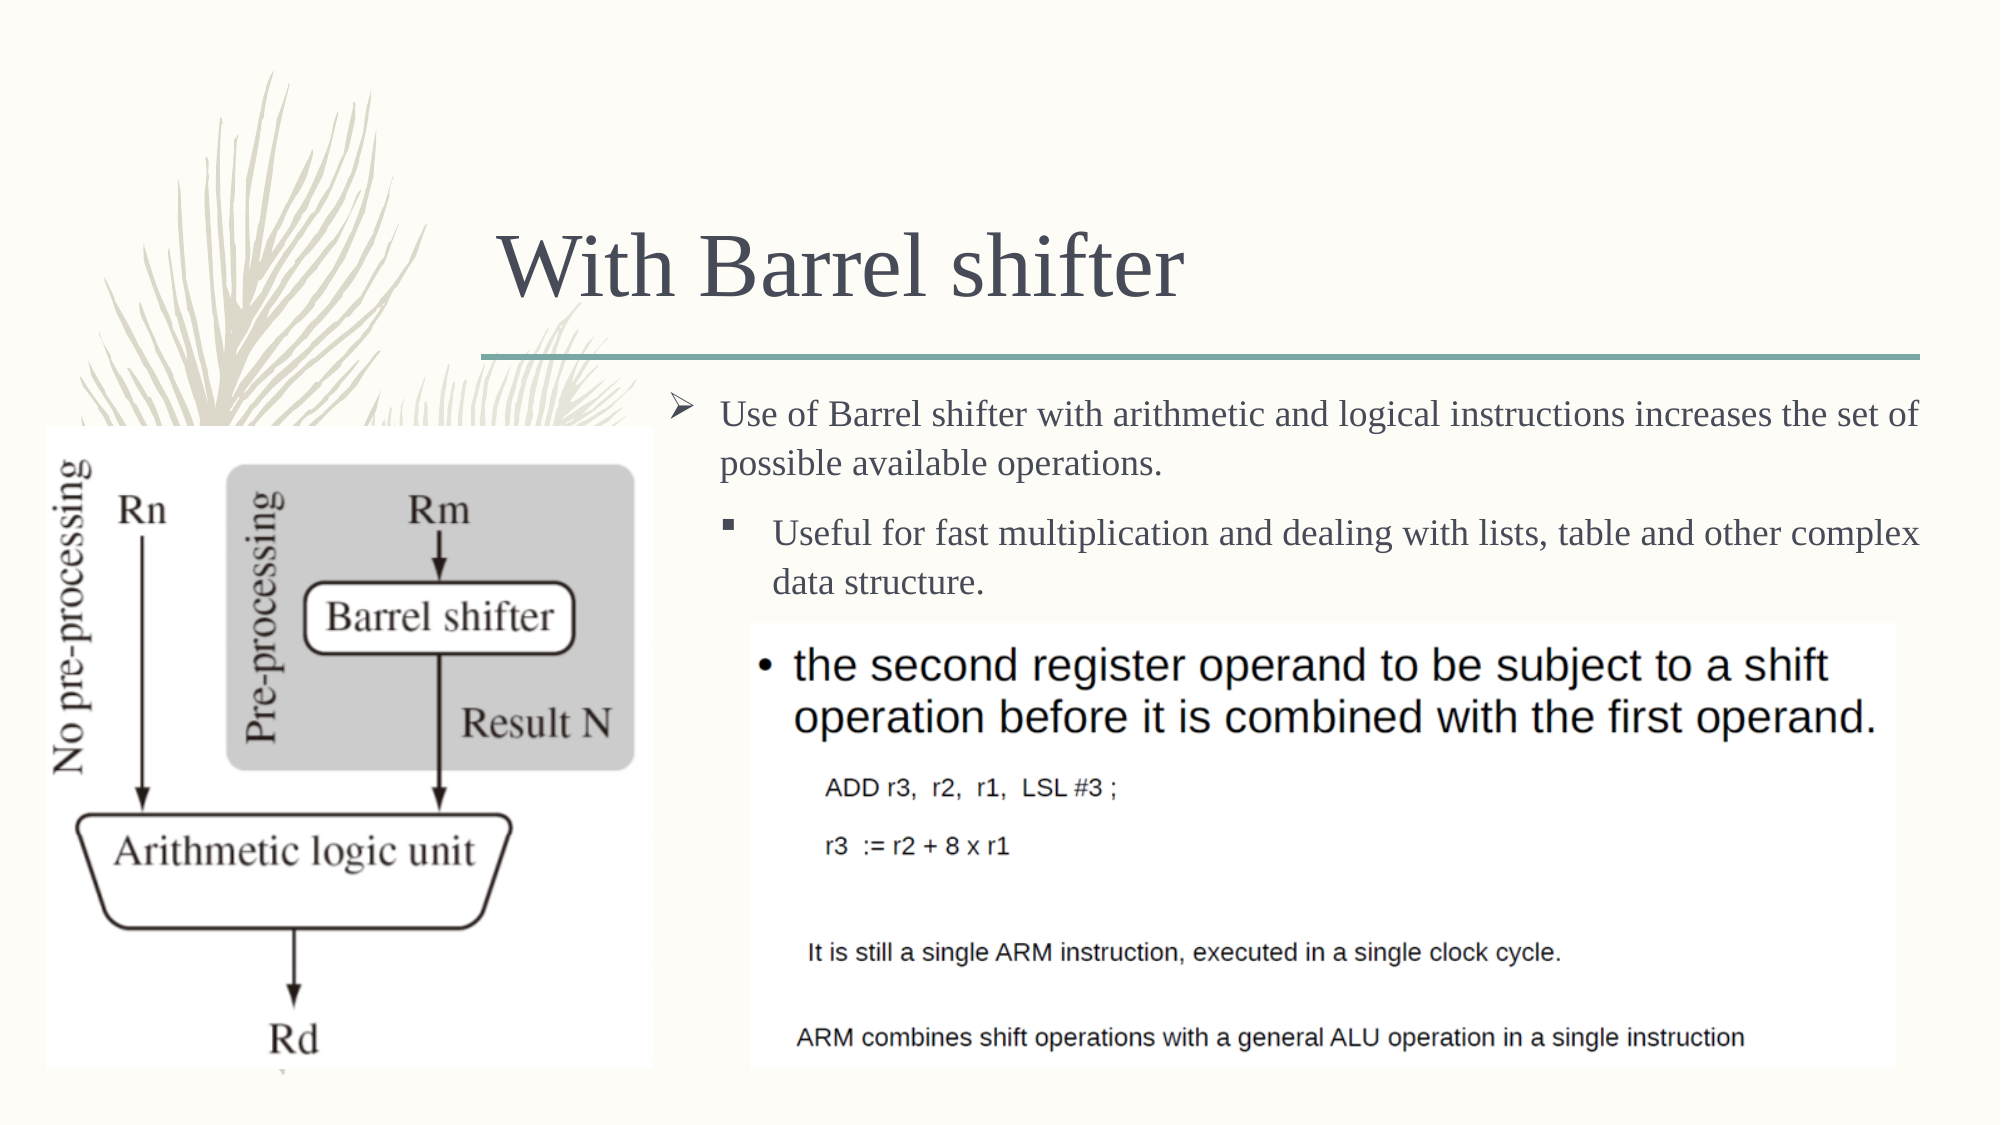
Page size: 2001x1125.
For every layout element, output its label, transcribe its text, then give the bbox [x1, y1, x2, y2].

title With Barrel shifter [481, 93, 1920, 350]
list Use of Barrel shifter with arithmetic and logical instructions increases the set of possible available operations. Useful for fast multiplication and dealing with lists, table and other complex data structure. [652, 376, 1949, 656]
picture [46, 426, 653, 1069]
picture [749, 623, 1896, 1069]
